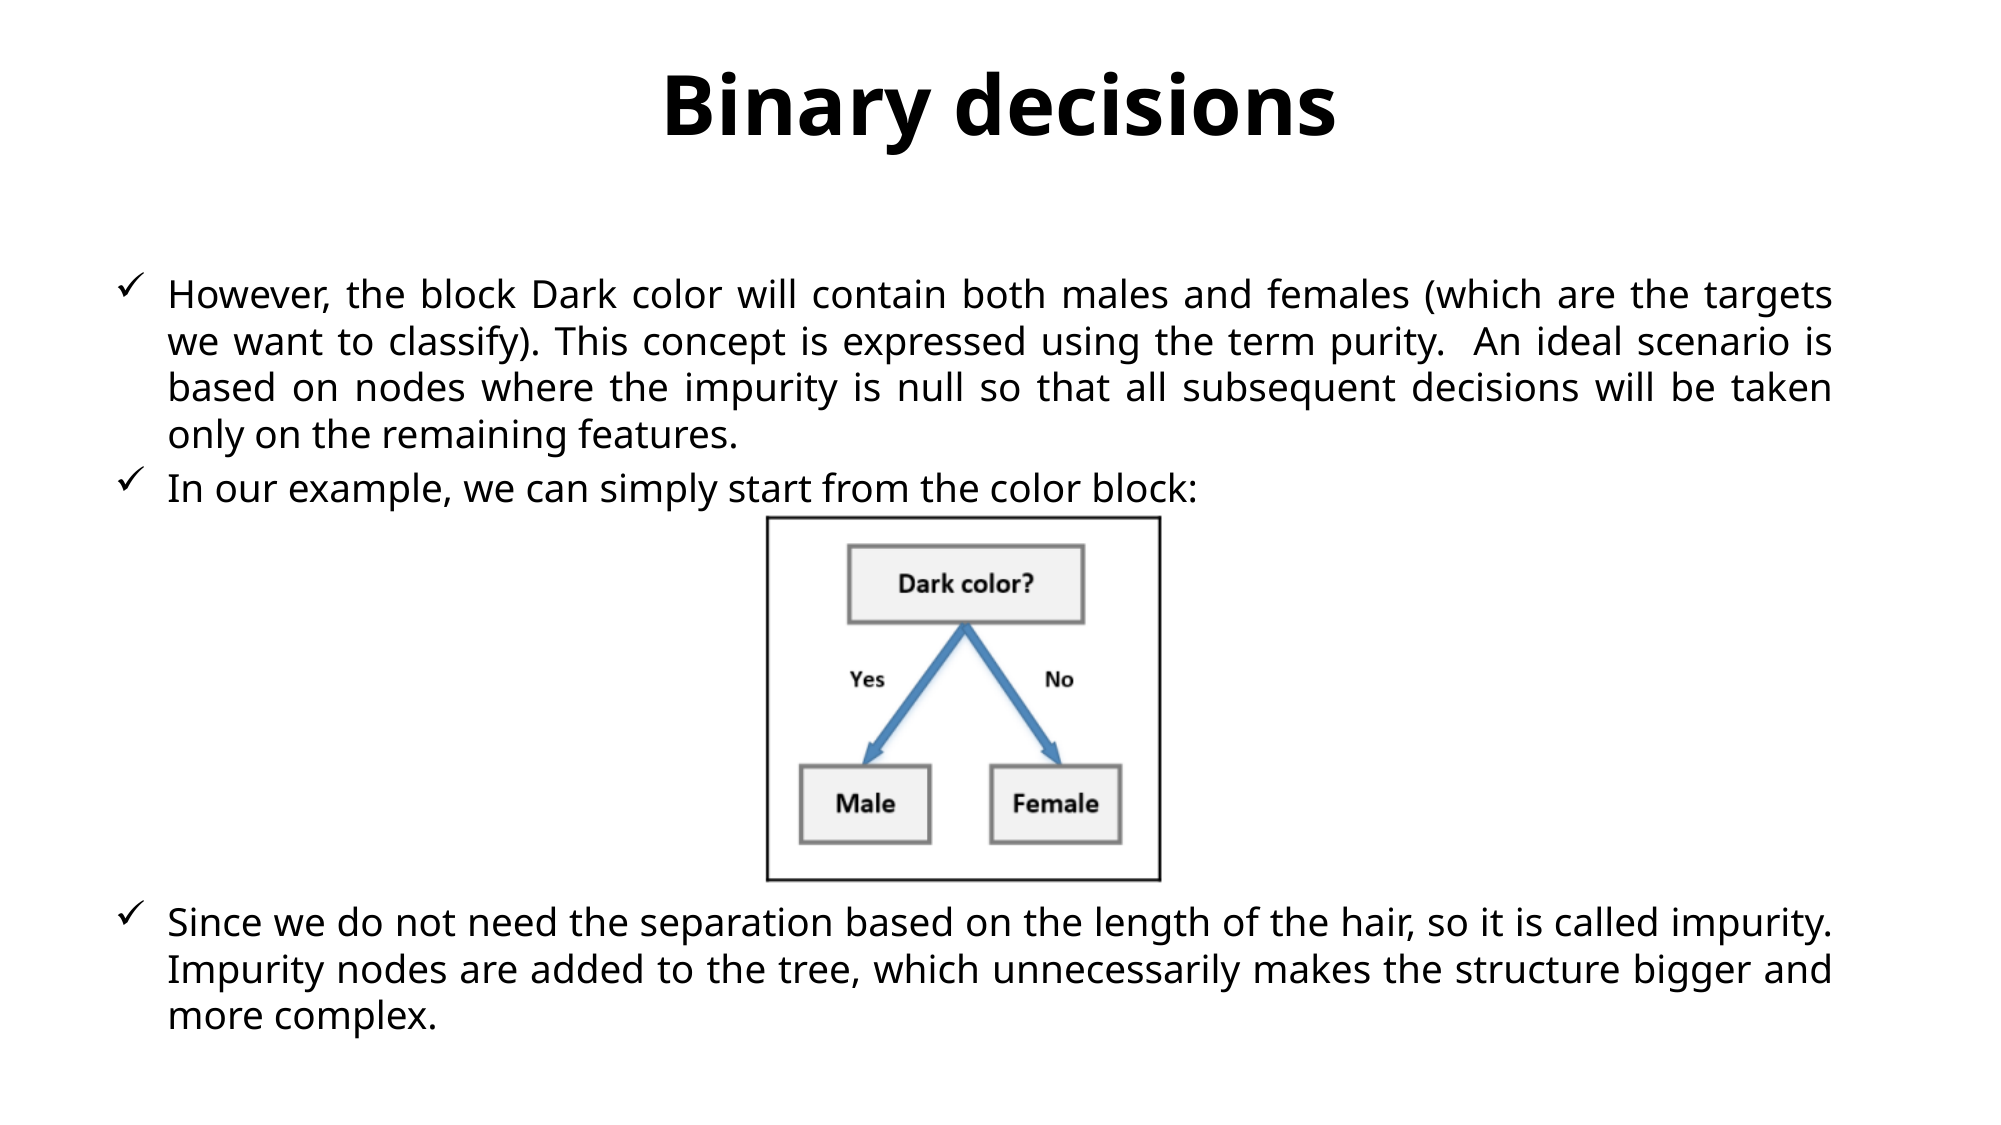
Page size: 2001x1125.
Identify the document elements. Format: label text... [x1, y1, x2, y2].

title Binary decisions [99, 45, 1900, 233]
picture [762, 509, 1163, 888]
list However, the block Dark color will contain both males and females (which are the targets we want to classify). This concept is expressed using the term purity. An ideal scenario is based on nodes where the impurity is null so that all subsequent decisions will be taken only on the remaining features. In our example, we can simply start from the color block: Since we do not need the separation based on the length of the hair, so it is called impurity. Impurity nodes are added to the tree, which unnecessarily makes the structure bigger and more complex. [99, 262, 1850, 1050]
